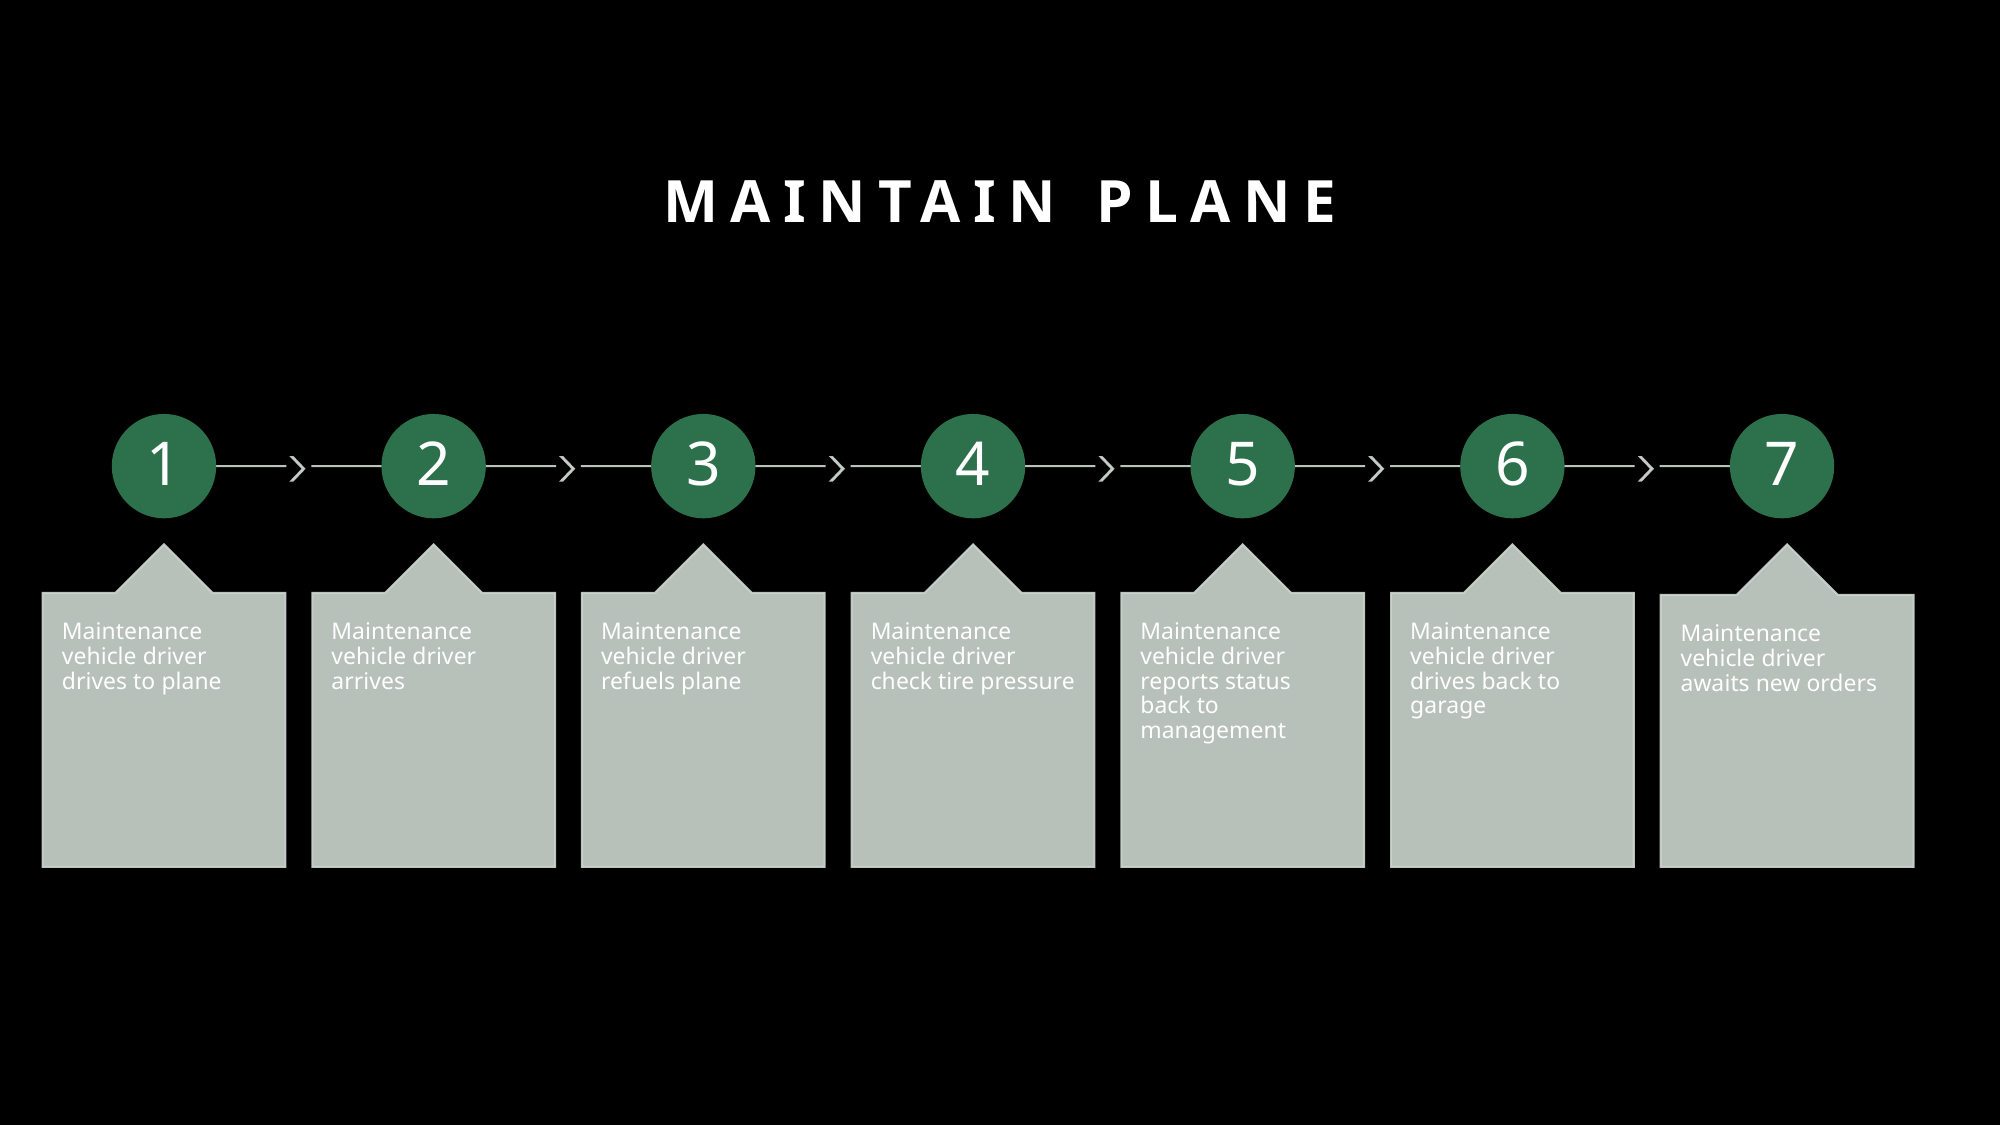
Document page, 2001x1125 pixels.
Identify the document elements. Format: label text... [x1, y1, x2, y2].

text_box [41, 328, 1943, 954]
title Maintain plane [242, 101, 1758, 242]
